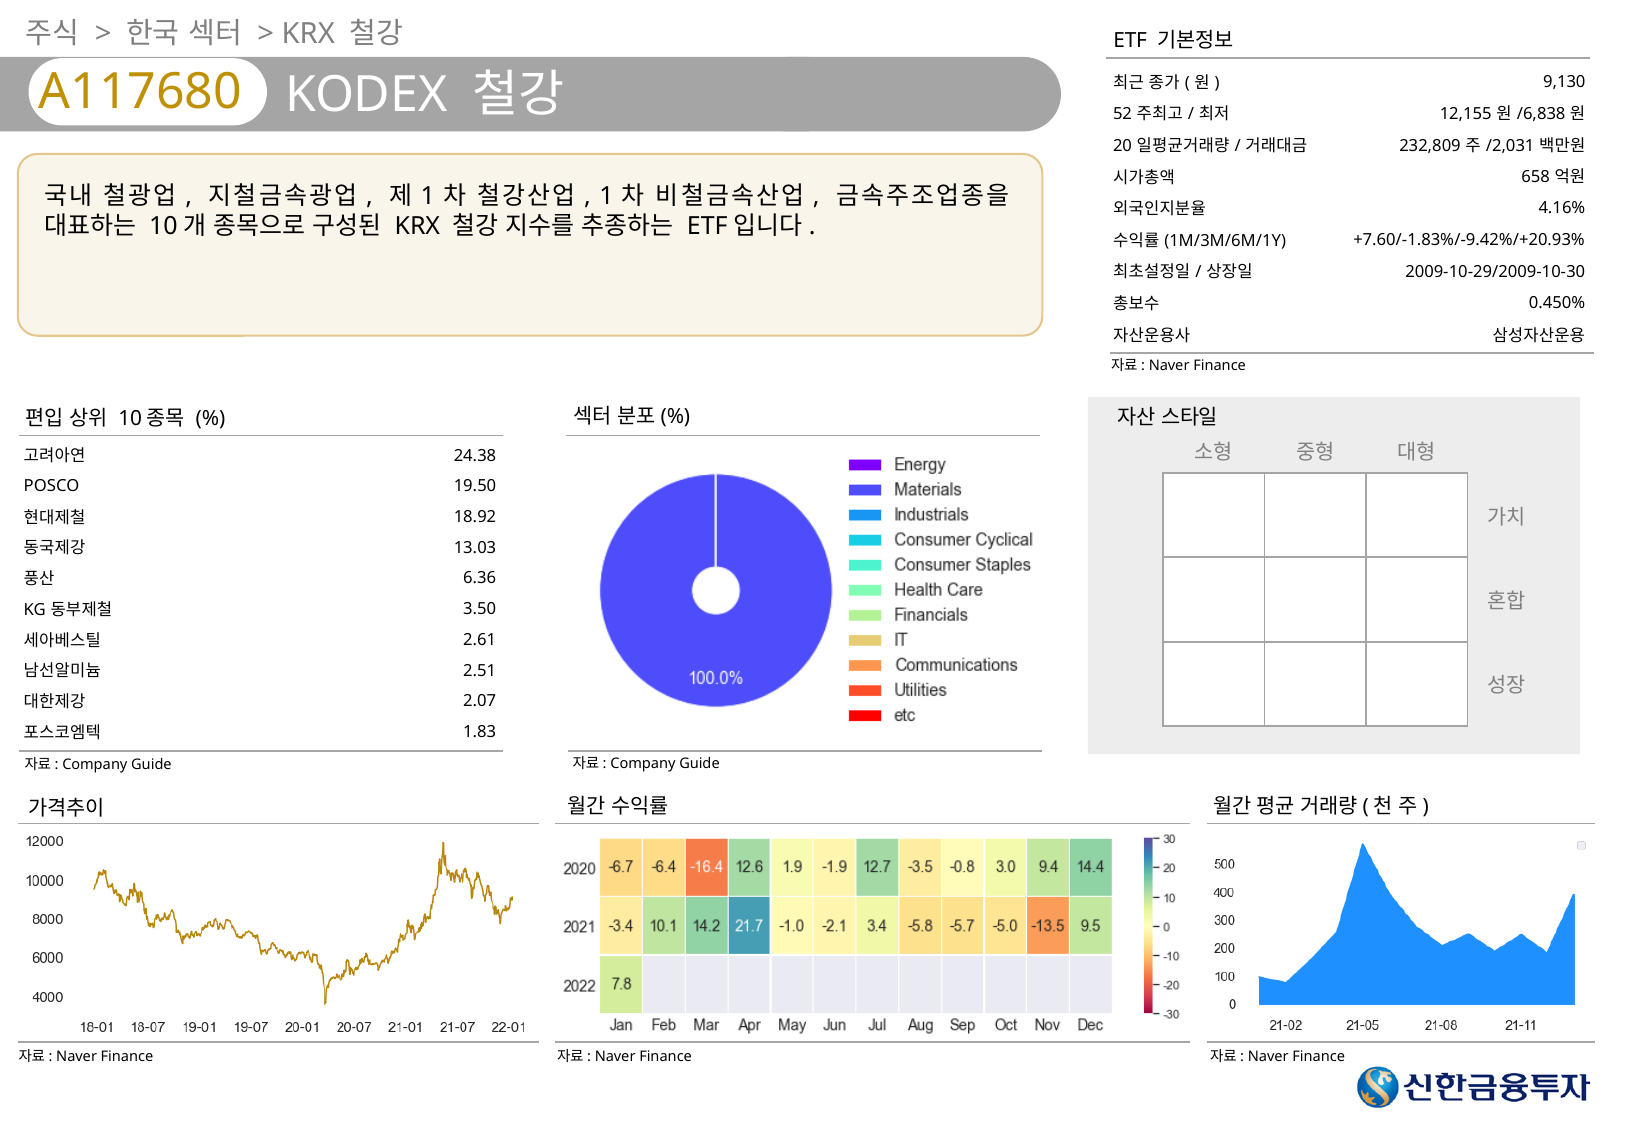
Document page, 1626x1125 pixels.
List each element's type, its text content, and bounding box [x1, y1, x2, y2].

table_cell +7.60/-1.83%/-9.42%/+20.93% [1321, 224, 1591, 254]
table_cell 1.83 [420, 716, 501, 745]
table_cell 18.92 [420, 501, 501, 530]
table_header 9,130 [1321, 66, 1591, 94]
table_cell POSCO [19, 473, 419, 500]
table_cell 2.51 [420, 655, 501, 684]
table_cell 13.03 [420, 532, 501, 561]
table_cell 2.61 [420, 624, 501, 653]
table_cell 19.50 [420, 473, 501, 500]
table_cell 12,155원/6,838원 [1321, 100, 1591, 127]
table_cell 시가총액 [1108, 161, 1319, 191]
table_cell KG동부제철 [19, 594, 419, 622]
list 국내 철광업, 지철금속광업, 제1차 철강산업, 1차 비철금속산업, 금속주조업종을 대표하는 10개 종목으로 구성된 KRX 철강 지수를 추종하는 ETF입니다. [29, 165, 1026, 325]
table_cell 232,809주/2,031백만원 [1321, 129, 1591, 159]
table_cell 동국제강 [19, 532, 419, 561]
list 주식 > 한국 섹터 > KRX 철강 [10, 4, 1060, 59]
table_header 고려아연 [19, 440, 419, 467]
table_cell 총보수 [1108, 287, 1319, 317]
table_cell 풍산 [19, 563, 419, 592]
table_cell 3.50 [420, 594, 501, 622]
picture [1206, 830, 1595, 1038]
table_cell 52주최고/최저 [1108, 100, 1319, 127]
table_header 24.38 [420, 440, 501, 467]
table_cell 0.450% [1321, 287, 1591, 317]
table_cell 20일평균거래량/거래대금 [1108, 129, 1319, 159]
table_cell 현대제철 [19, 501, 419, 530]
table_header 최근 종가(원) [1108, 66, 1319, 94]
list 섹터 분포(%) [567, 397, 1043, 433]
table_cell 자산운용사 [1108, 319, 1319, 349]
picture [567, 437, 1043, 745]
table_cell 수익률(1M/3M/6M/1Y) [1108, 224, 1319, 254]
list A117680 [24, 59, 329, 119]
table_cell 2.07 [420, 686, 501, 715]
table_cell 외국인지분율 [1108, 192, 1319, 222]
table_cell 삼성자산운용 [1321, 319, 1591, 349]
table_cell 2009-10-29/2009-10-30 [1321, 256, 1591, 285]
table_cell 최초설정일/상장일 [1108, 256, 1319, 285]
table_cell 4.16% [1321, 192, 1591, 222]
picture [17, 830, 539, 1038]
table_cell 세아베스틸 [19, 624, 419, 653]
picture [554, 830, 1188, 1038]
table_cell 658억원 [1321, 161, 1591, 191]
table_cell 포스코엠텍 [19, 716, 419, 745]
picture [1355, 1064, 1593, 1110]
list 월간 평균 거래량(천 주) [1207, 787, 1595, 824]
table_cell 6.36 [420, 563, 501, 592]
list KODEX 철강 [269, 60, 1345, 122]
table_cell 대한제강 [19, 686, 419, 715]
table_cell 남선알미늄 [19, 655, 419, 684]
